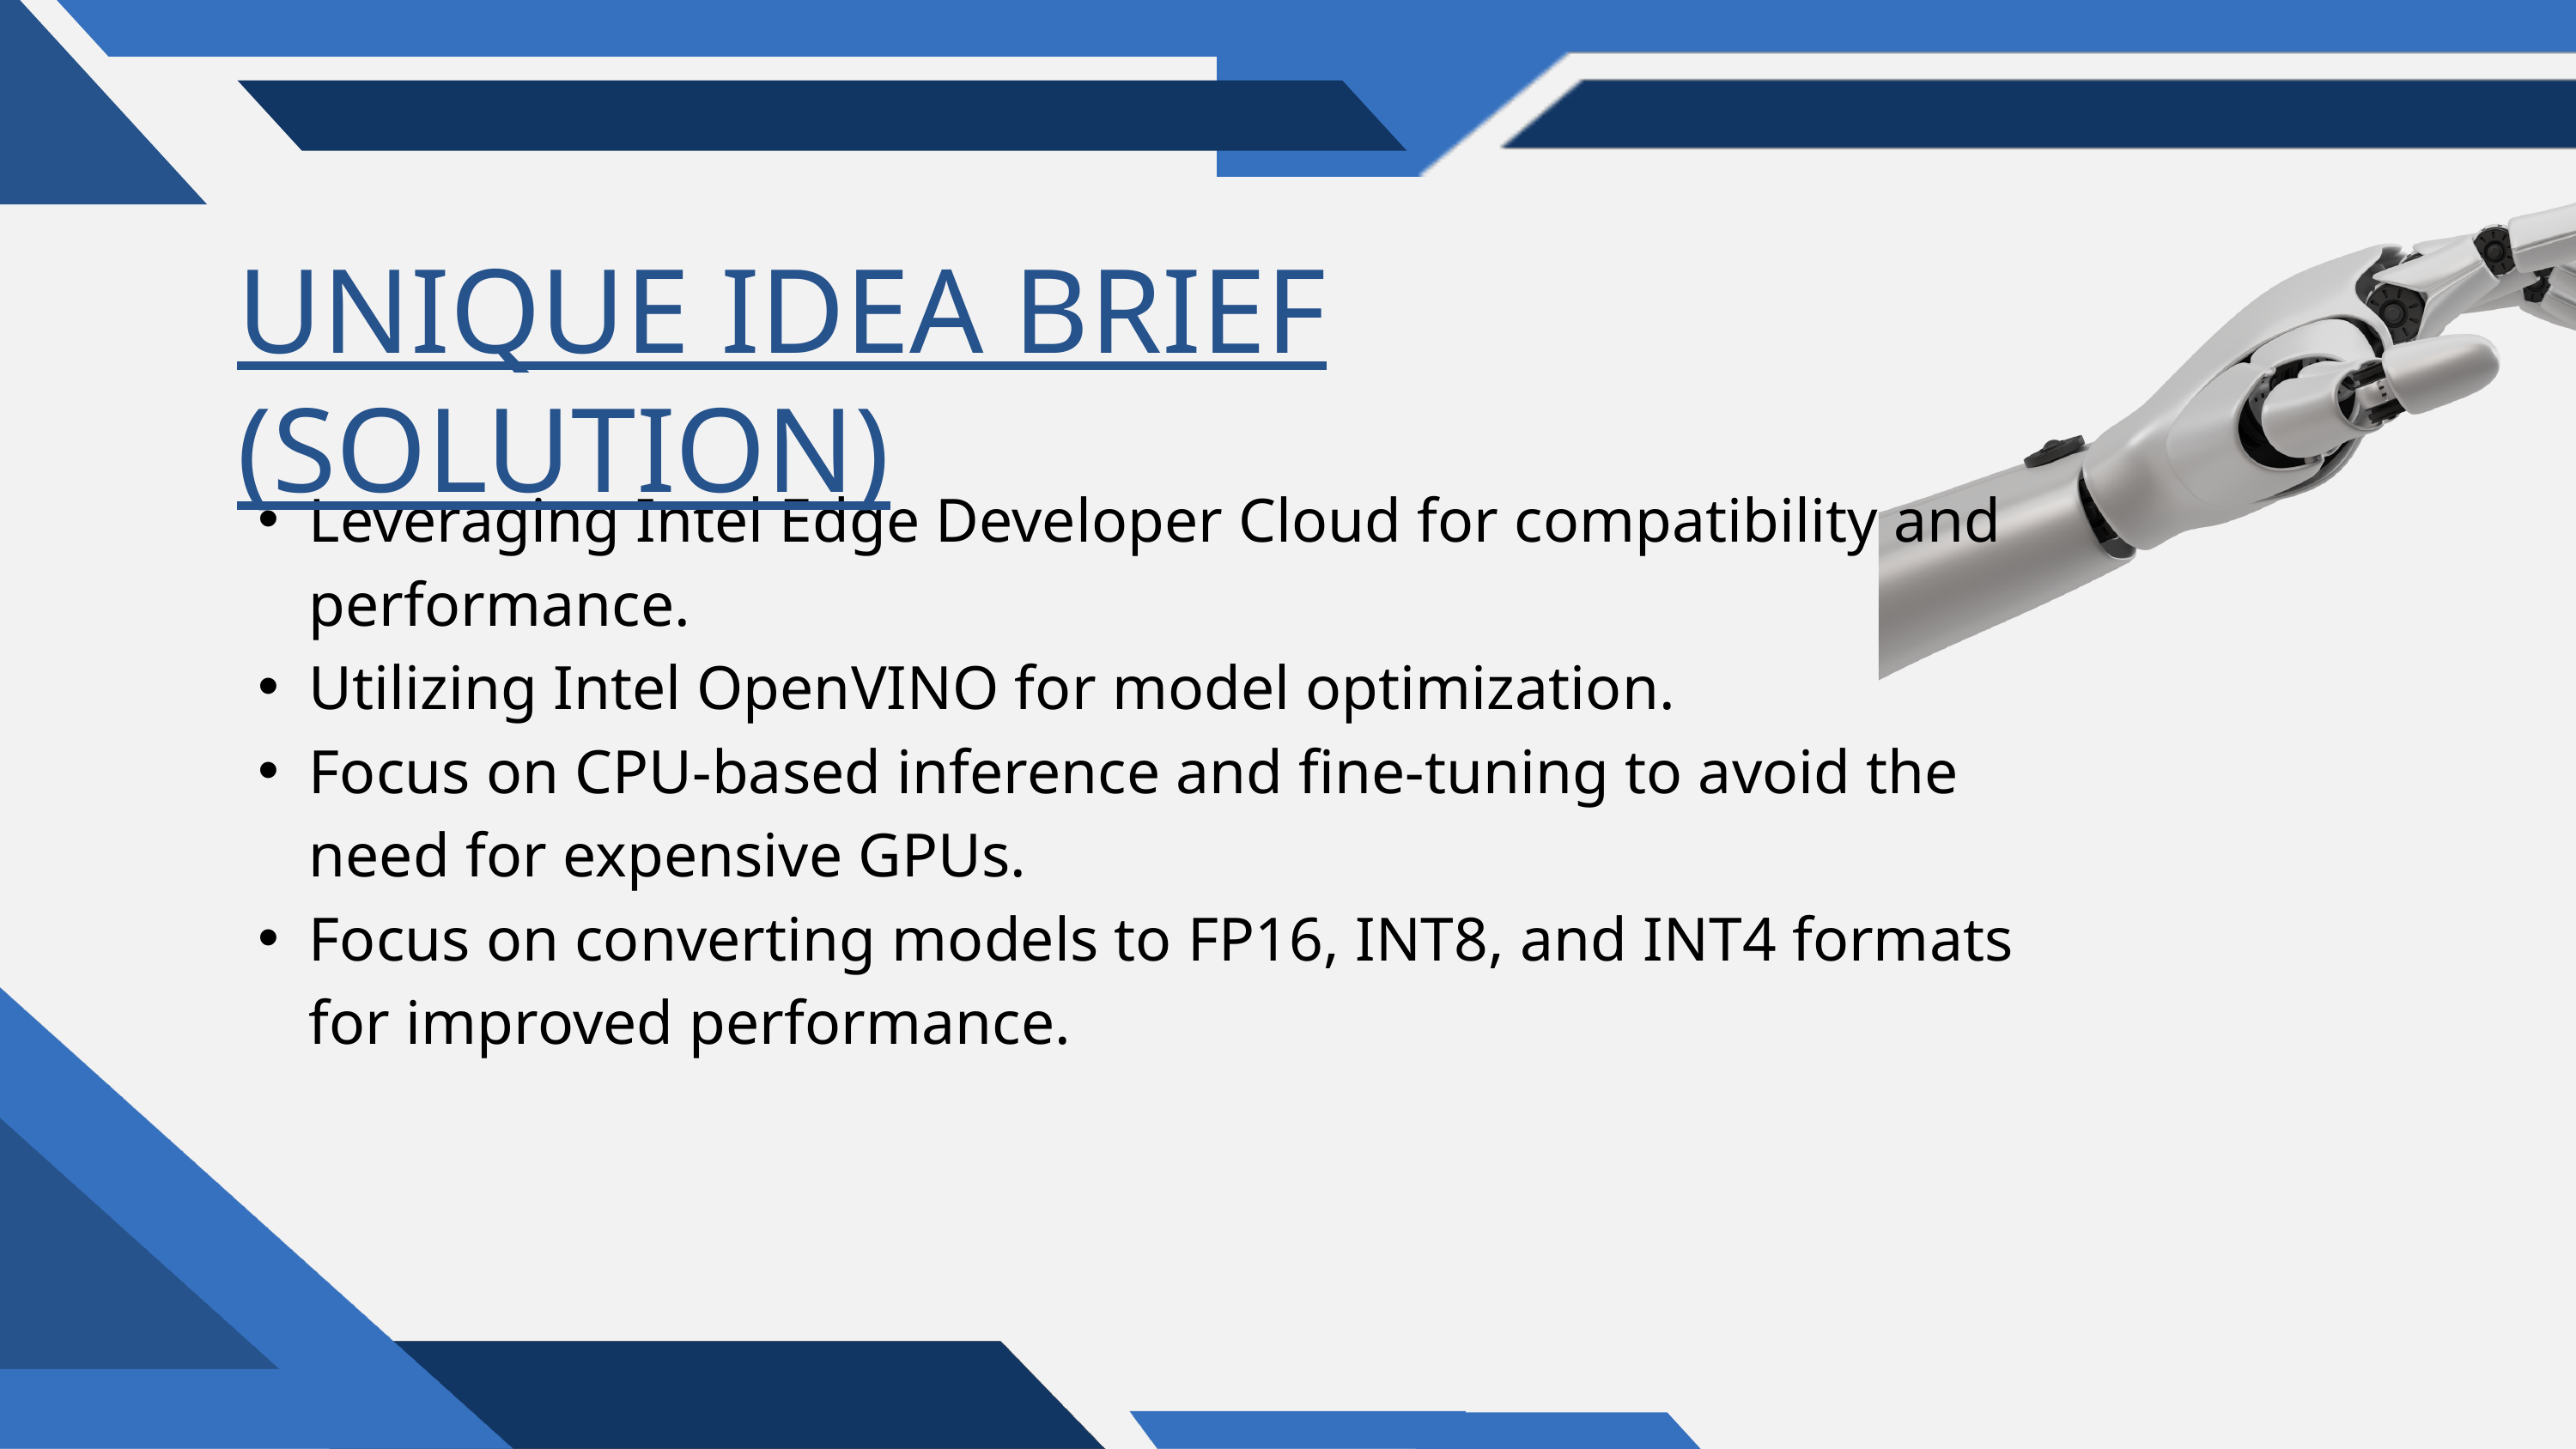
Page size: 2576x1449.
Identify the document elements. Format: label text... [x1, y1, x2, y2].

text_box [1382, 1412, 1777, 1449]
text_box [214, 0, 1345, 58]
text_box [1878, 190, 2576, 682]
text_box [237, 80, 1407, 151]
text_box Leveraging Intel Edge Developer Cloud for compatibility and performance. Utilizing Intel OpenVINO for model optimization. Focus on CPU-based inference and fine-tuning to avoid the need for expensive GPUs. Focus on converting models to FP16, INT8, and INT4 formats for improved performance. [207, 470, 2050, 1057]
text_box [0, 987, 1466, 1449]
text_box [1216, 0, 2576, 177]
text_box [0, 0, 208, 205]
text_box UNIQUE IDEA BRIEF (SOLUTION) [237, 236, 1777, 516]
